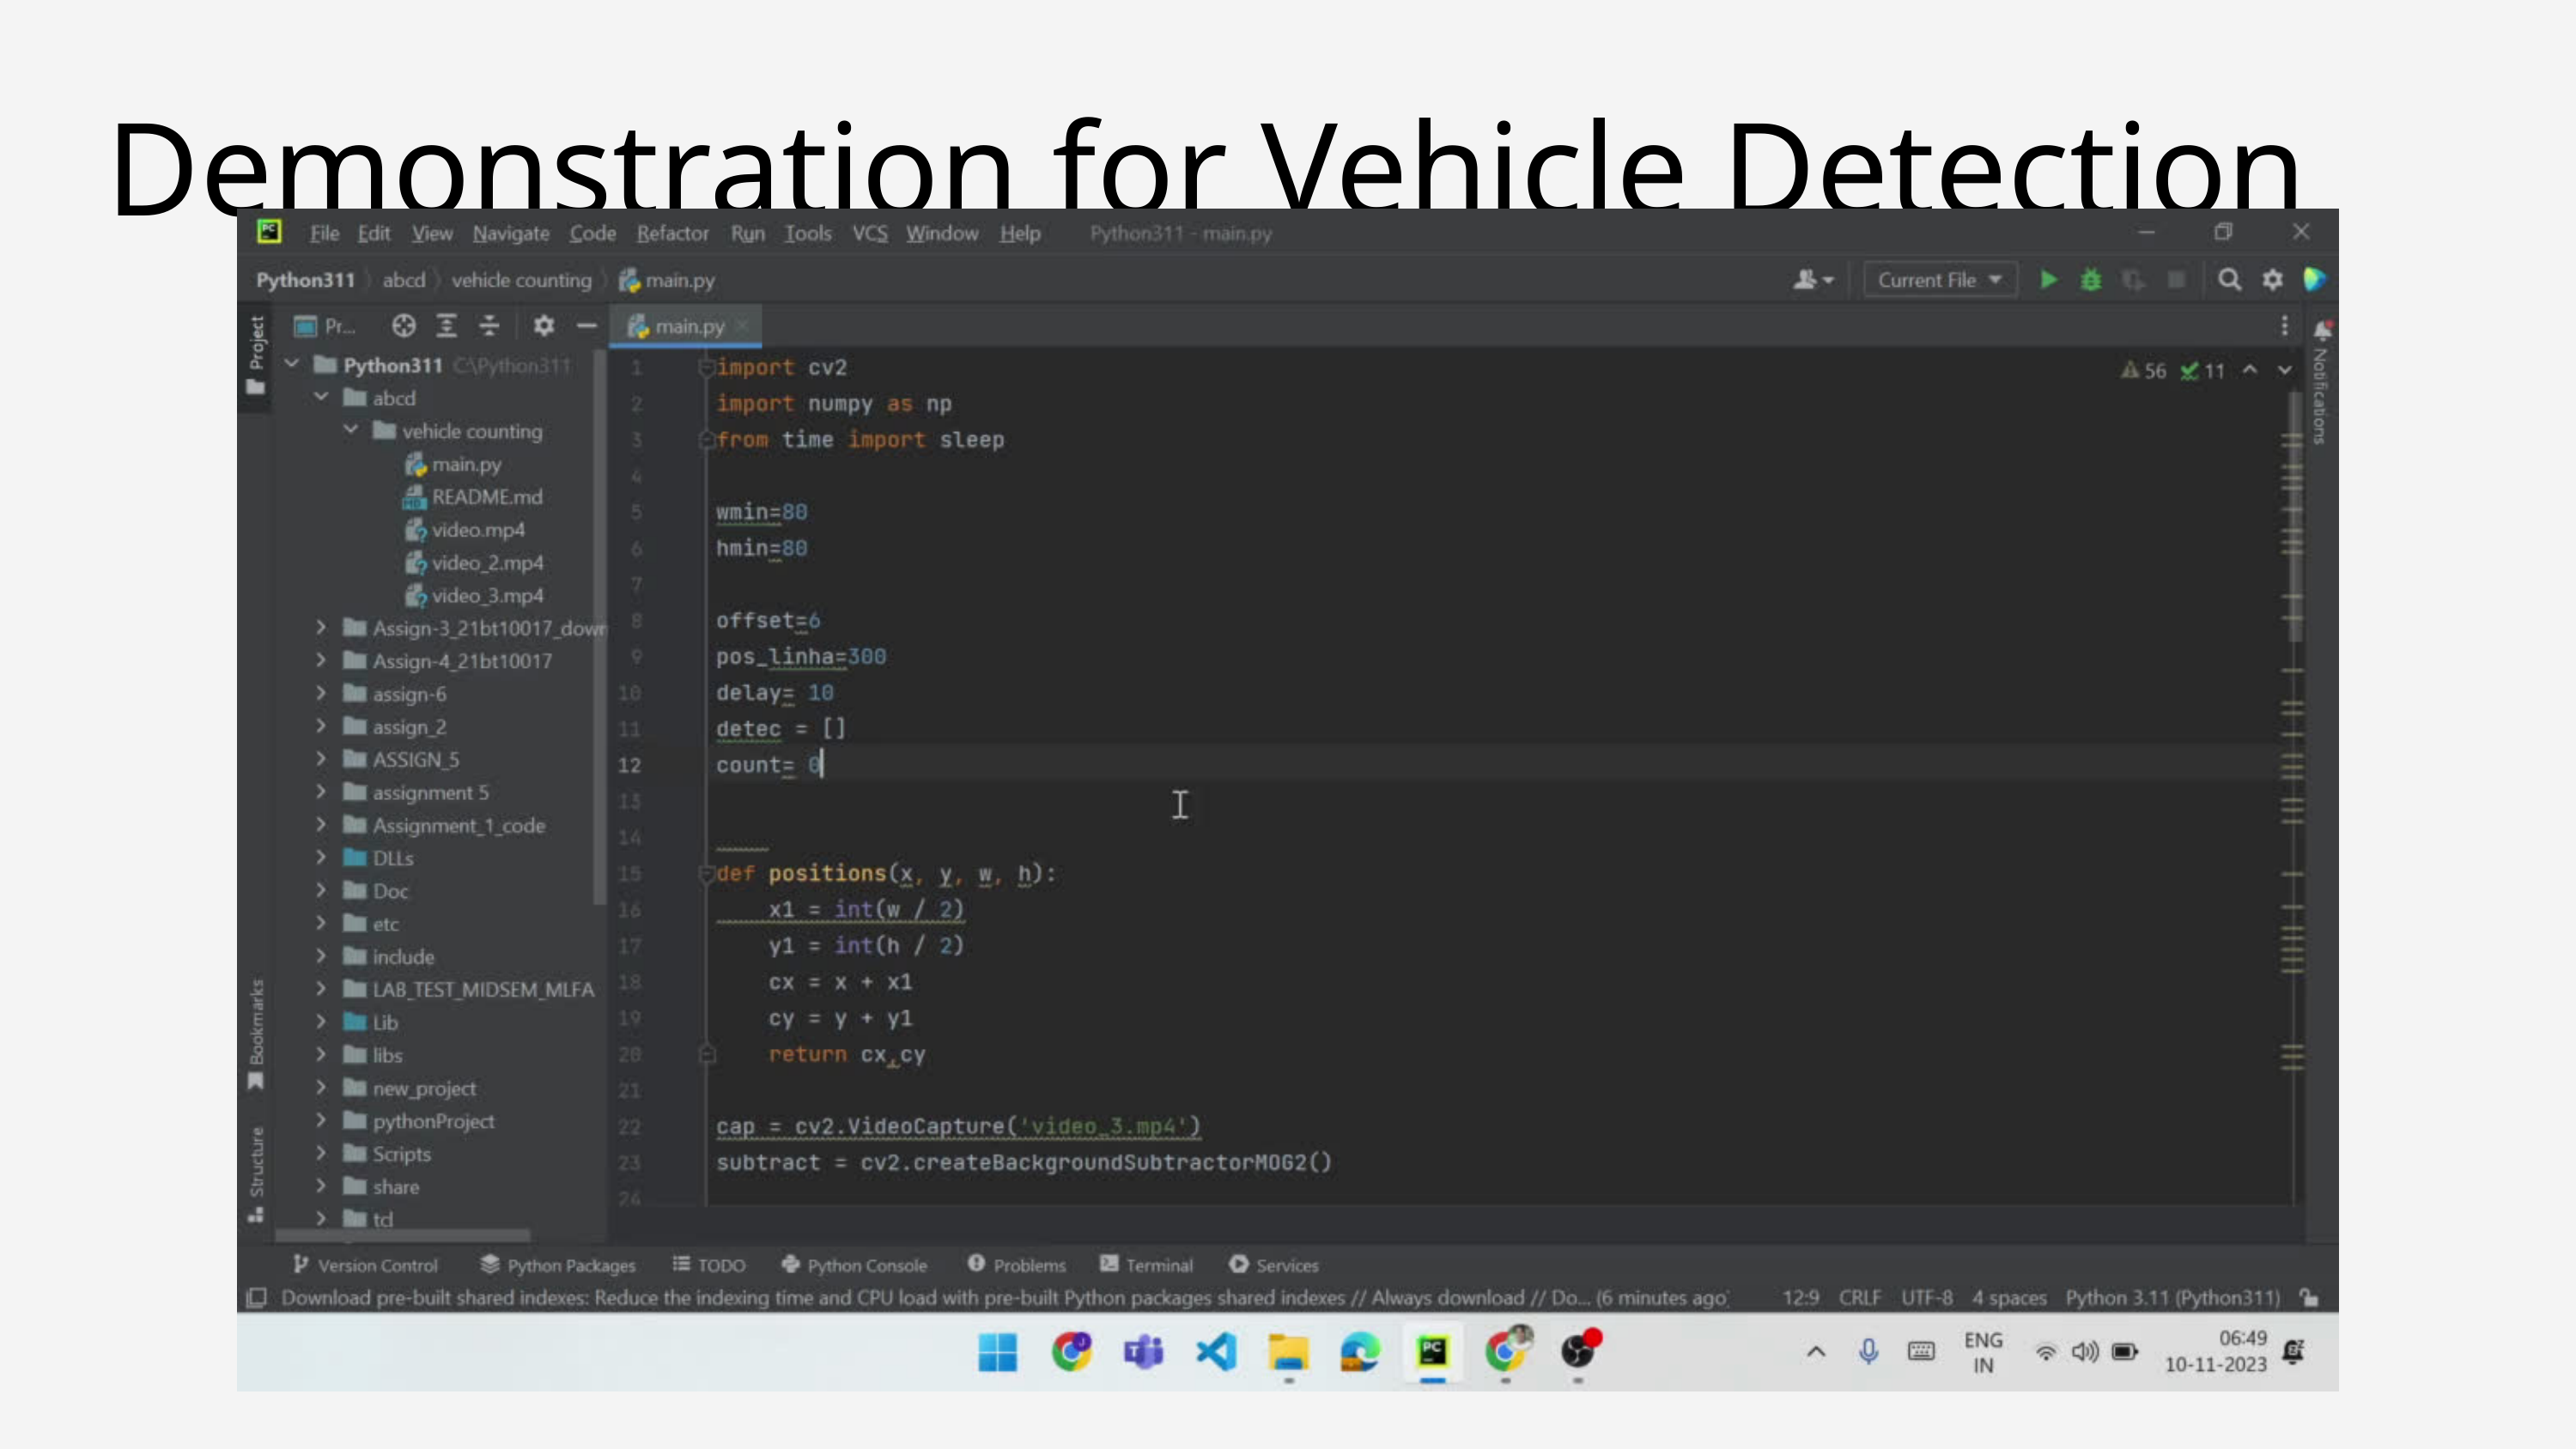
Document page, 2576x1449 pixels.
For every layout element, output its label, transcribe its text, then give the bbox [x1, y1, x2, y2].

picture [237, 209, 2339, 1391]
text_box Demonstration for Vehicle Detection [106, 36, 2339, 242]
